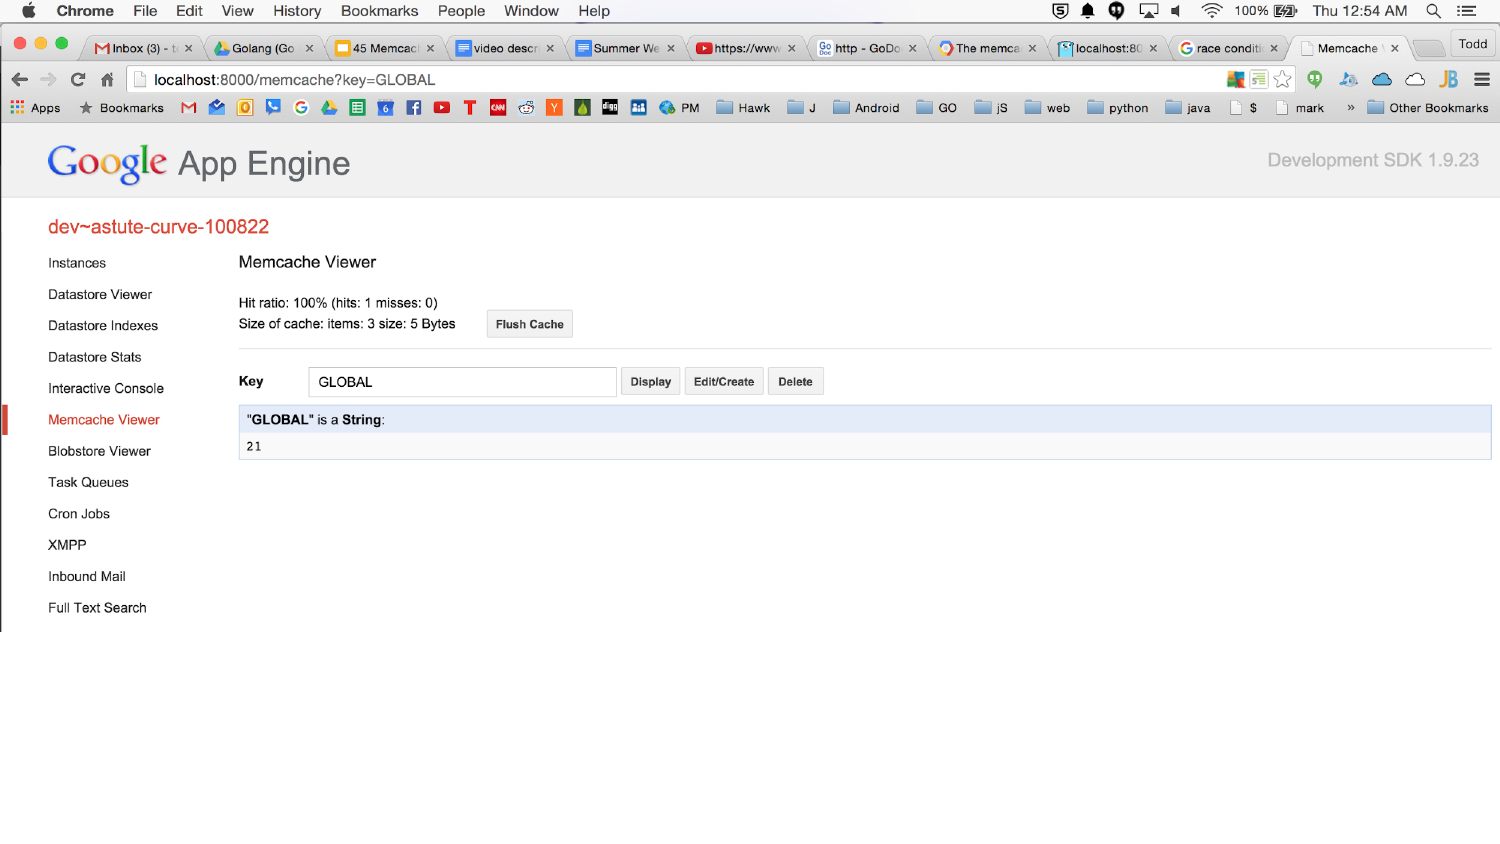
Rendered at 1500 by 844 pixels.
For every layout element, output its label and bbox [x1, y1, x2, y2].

picture [0, 0, 1500, 632]
